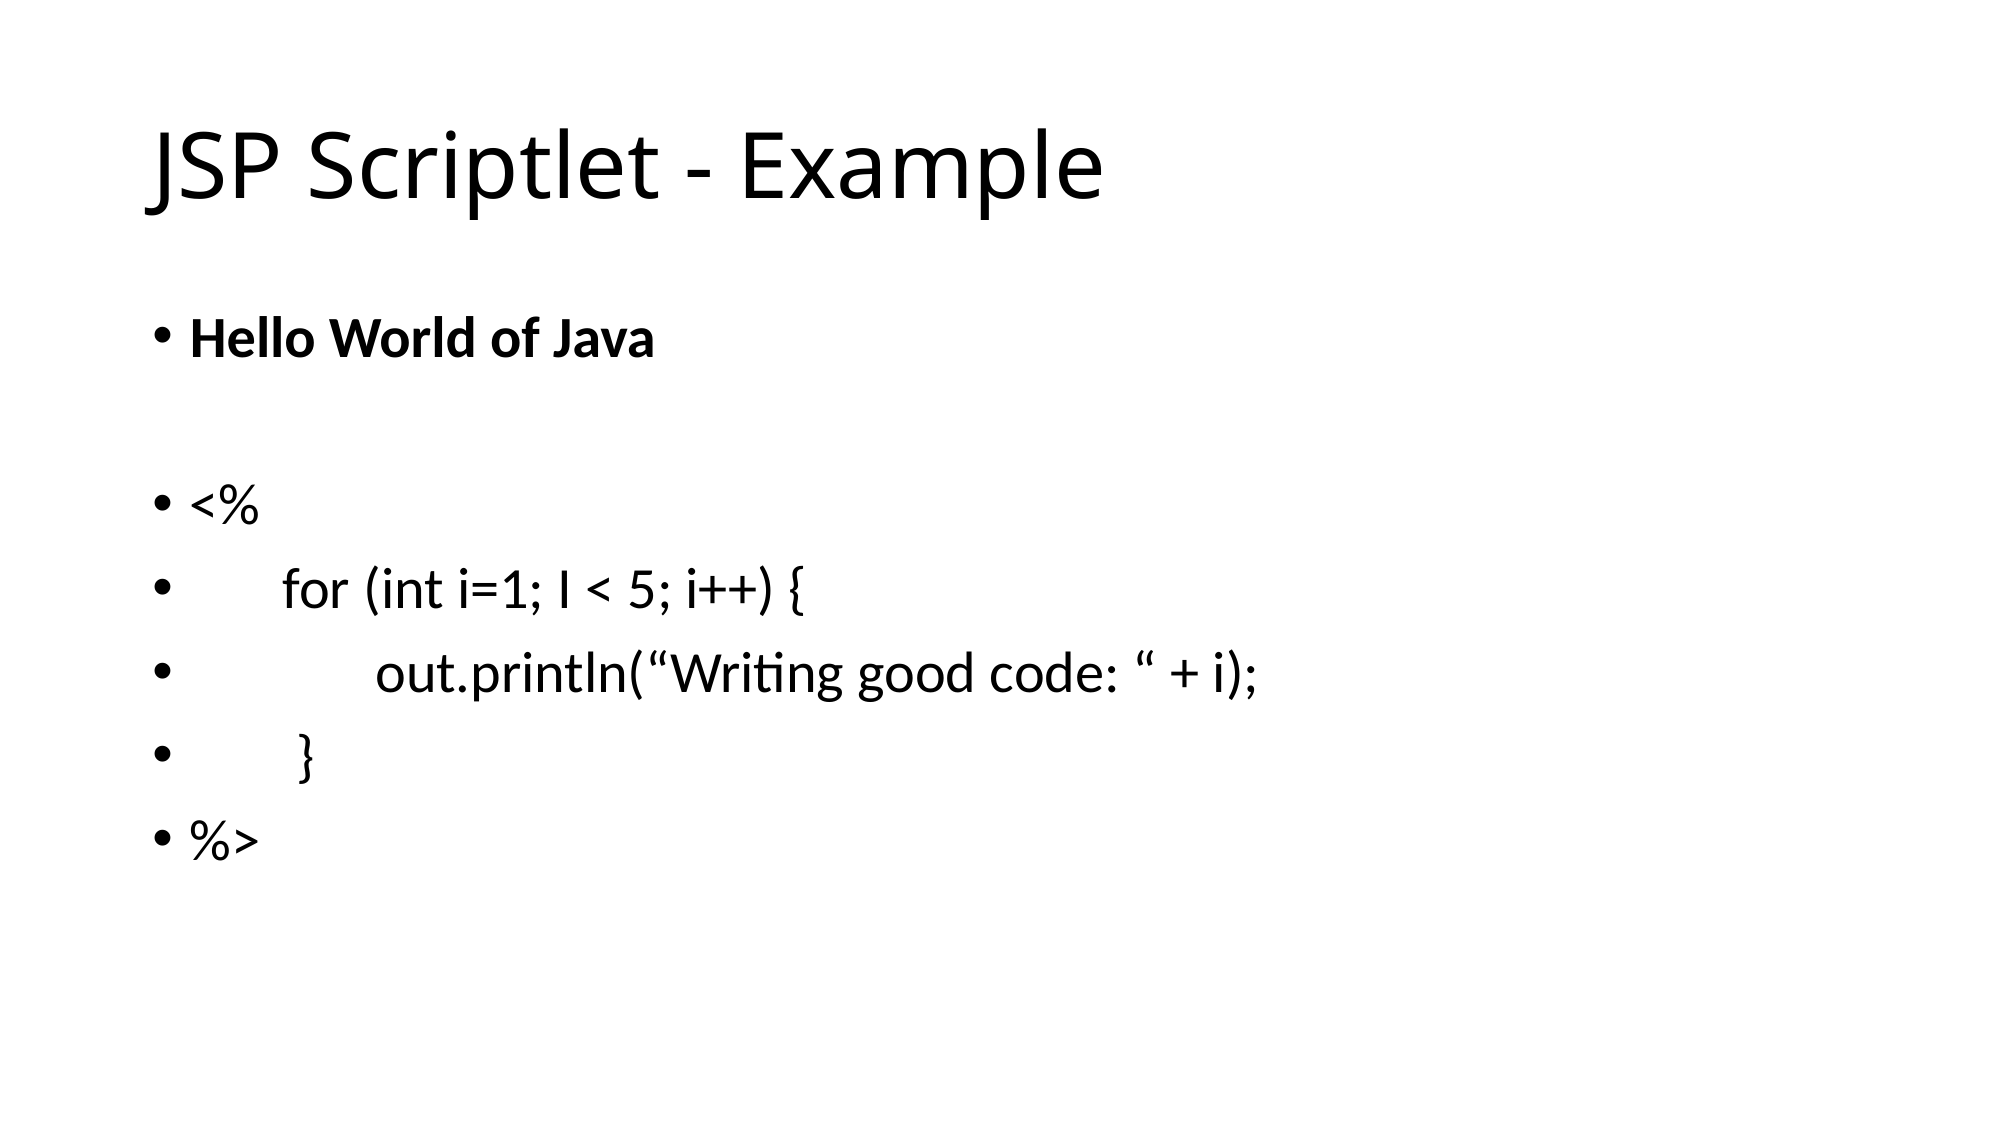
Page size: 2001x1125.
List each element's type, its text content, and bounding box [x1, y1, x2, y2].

title JSP Scriptlet - Example [137, 59, 1863, 278]
list Hello World of Java <% for (int i=1; I < 5; i++) { out.println(“Writing good code: “ + i); } %> [137, 299, 1863, 1014]
